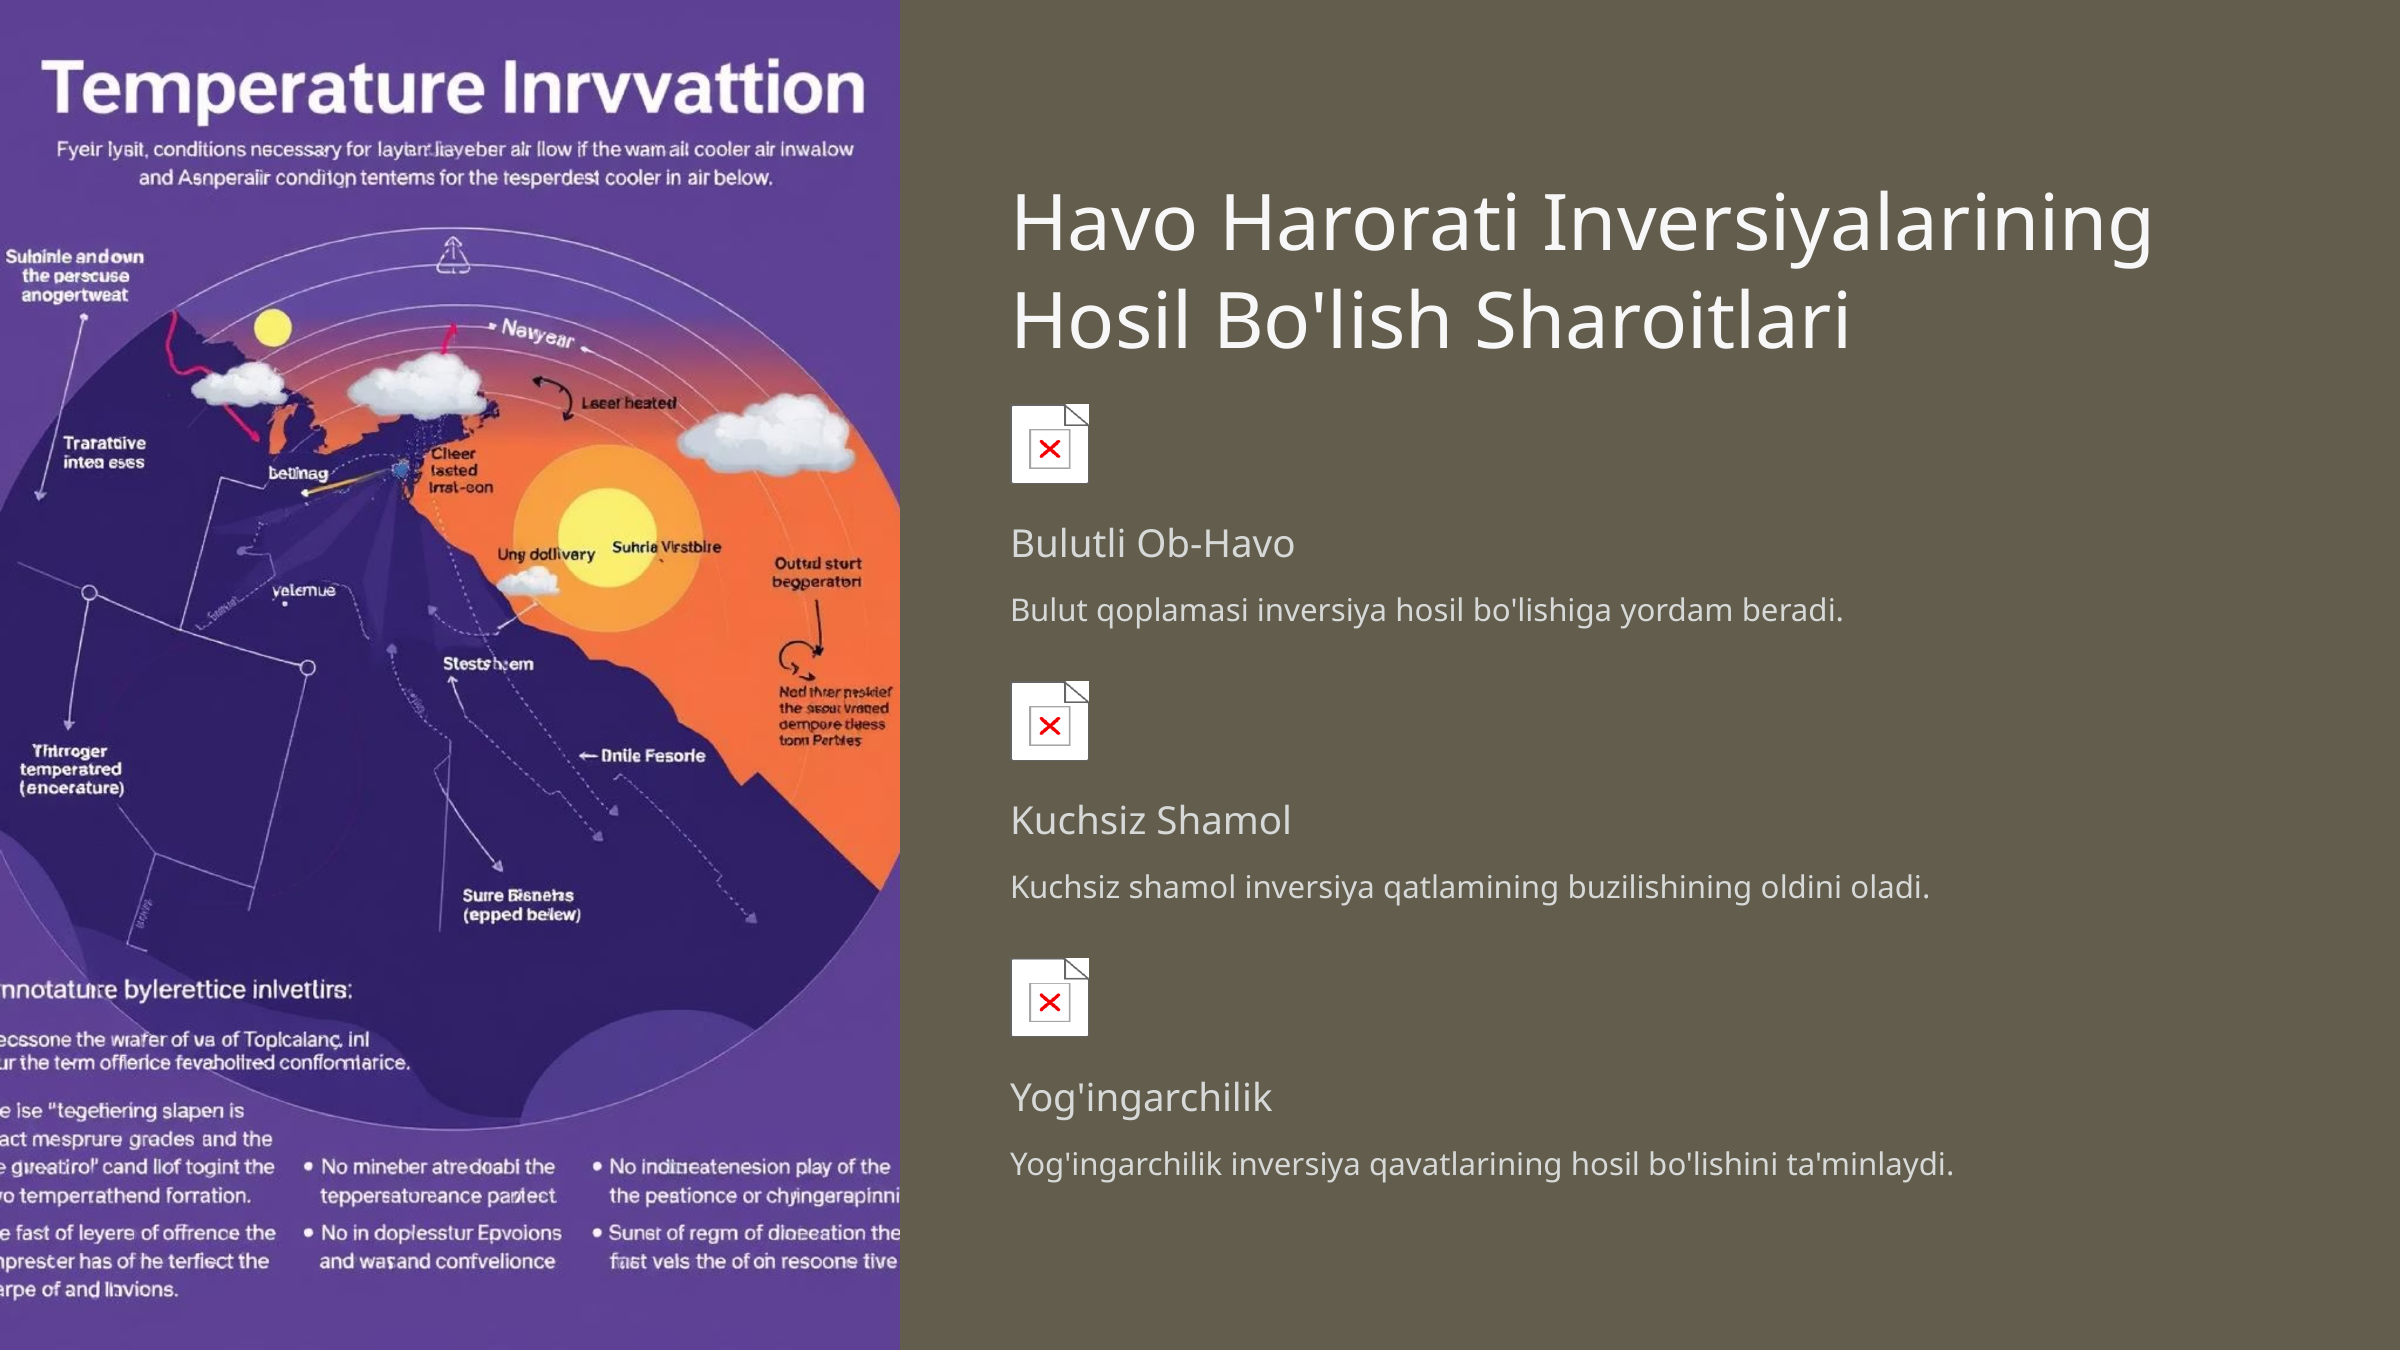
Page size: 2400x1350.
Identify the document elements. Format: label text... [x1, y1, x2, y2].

text_box Kuchsiz shamol inversiya qatlamining buzilishining oldini oladi. [1010, 858, 2290, 905]
text_box Yog'ingarchilik inversiya qavatlarining hosil bo'lishini ta'minlaydi. [1010, 1135, 2290, 1182]
picture [1010, 681, 1089, 761]
picture [0, 0, 900, 1350]
text_box Bulut qoplamasi inversiya hosil bo'lishiga yordam beradi. [1010, 581, 2290, 629]
text_box Havo Harorati Inversiyalarining Hosil Bo'lish Sharoitlari [1010, 168, 2290, 365]
text_box Bulutli Ob-Havo [1010, 516, 1404, 566]
picture [1010, 958, 1089, 1037]
picture [1010, 404, 1089, 484]
text_box Yog'ingarchilik [1010, 1070, 1404, 1120]
text_box Kuchsiz Shamol [1010, 793, 1404, 843]
